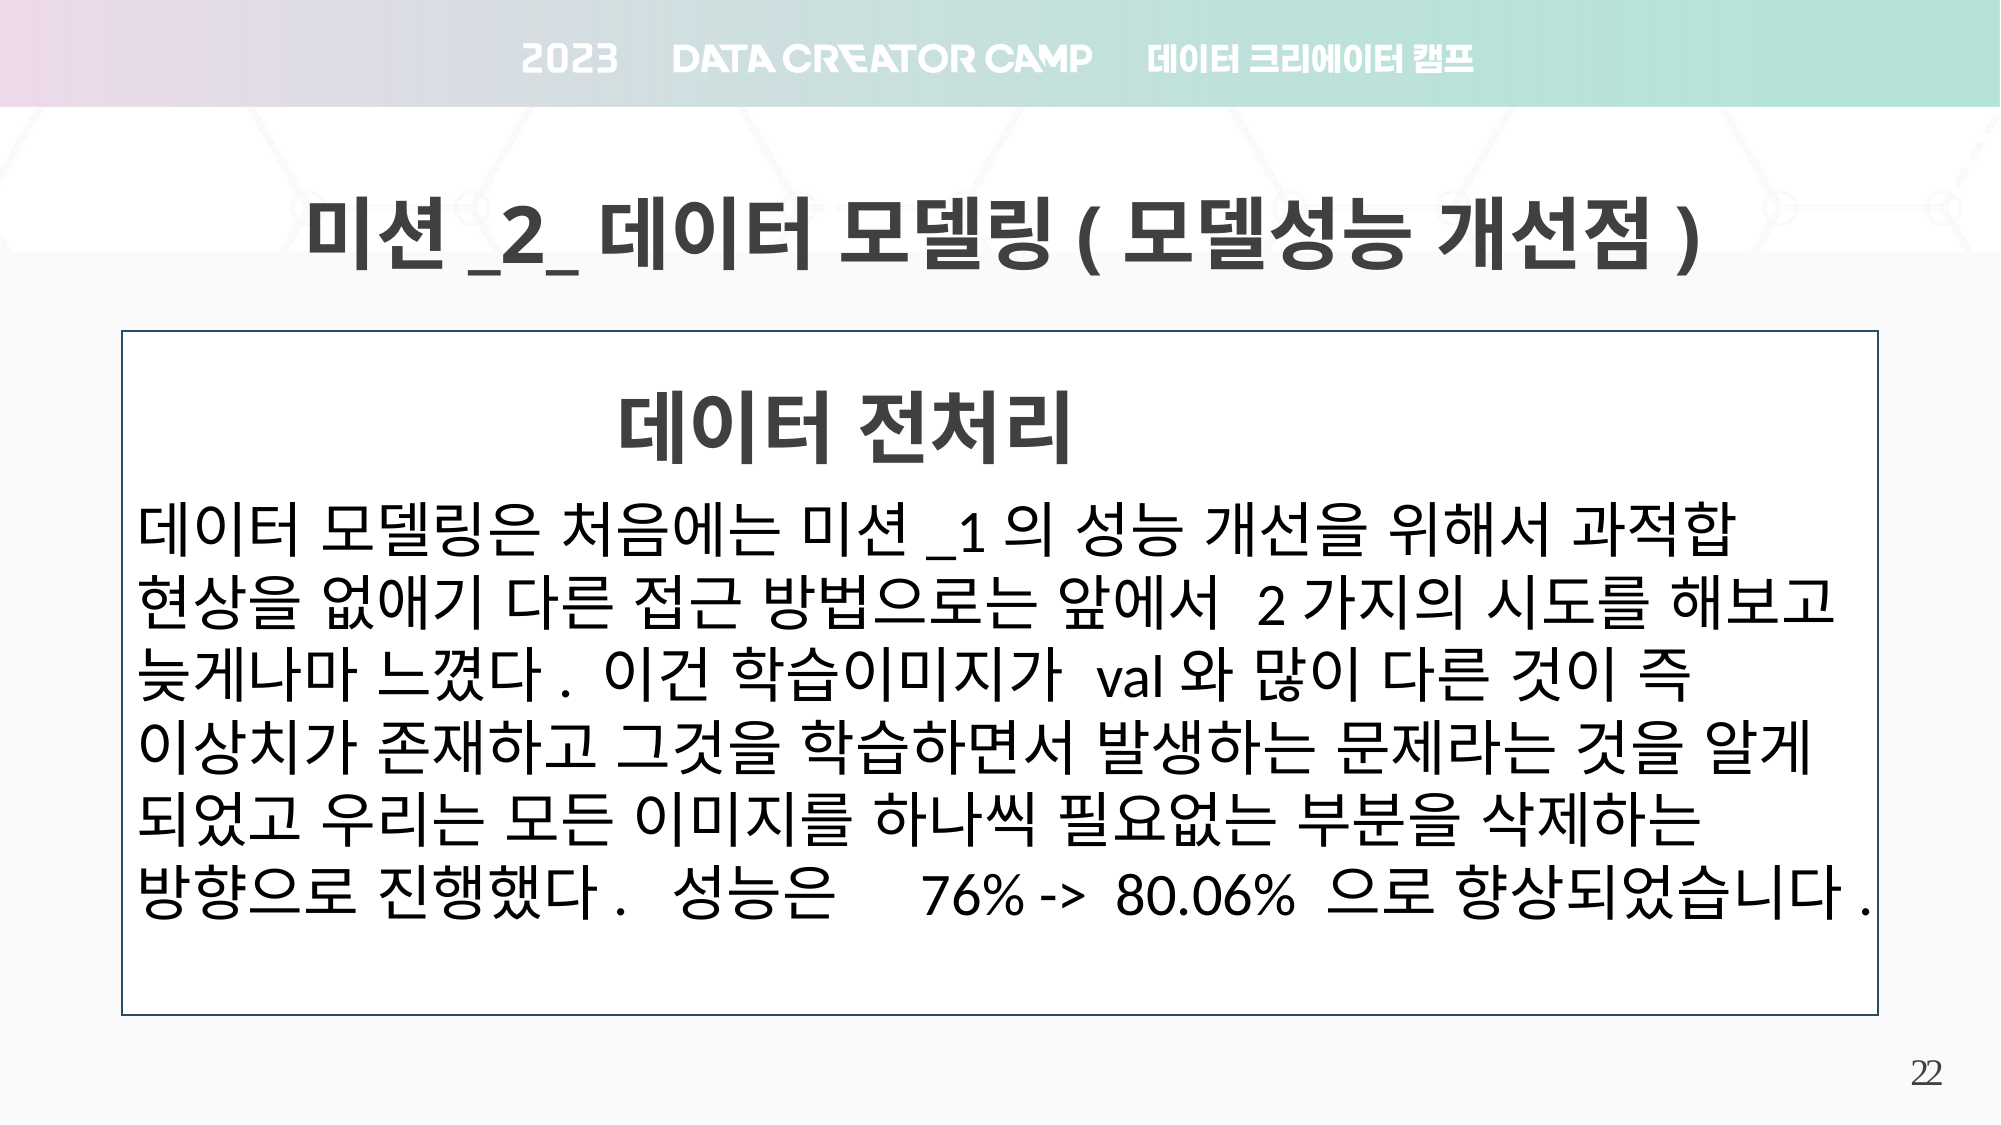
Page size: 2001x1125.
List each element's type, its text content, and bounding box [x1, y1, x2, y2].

picture [0, 0, 2001, 1125]
slide_number 16 [1700, 924, 1963, 1103]
text_box 미션_2_데이터 모델링(모델성능 개선점) [131, 129, 1866, 290]
text_box 데이터 전처리 [132, 323, 1867, 485]
text_box 데이터 모델링은 처음에는 미션_1의 성능 개선을 위해서 과적합 현상을 없애기 다른 접근 방법으로는 앞에서 2가지의 시도를 해보고 늦게나마 느꼈다. 이건 학습이미지가 val와 많이 다른 것이 즉 이상치가 존재하고 그것을 학습하면서 발생하는 문제라는 것을 알게 되었고 우리는 모든 이미지를 하나씩 필요없는 부분을 삭제하는 방향으로 진행했다. 성능은 76% -> 80.06% 으로 향상되었습니다. [121, 331, 1879, 1016]
